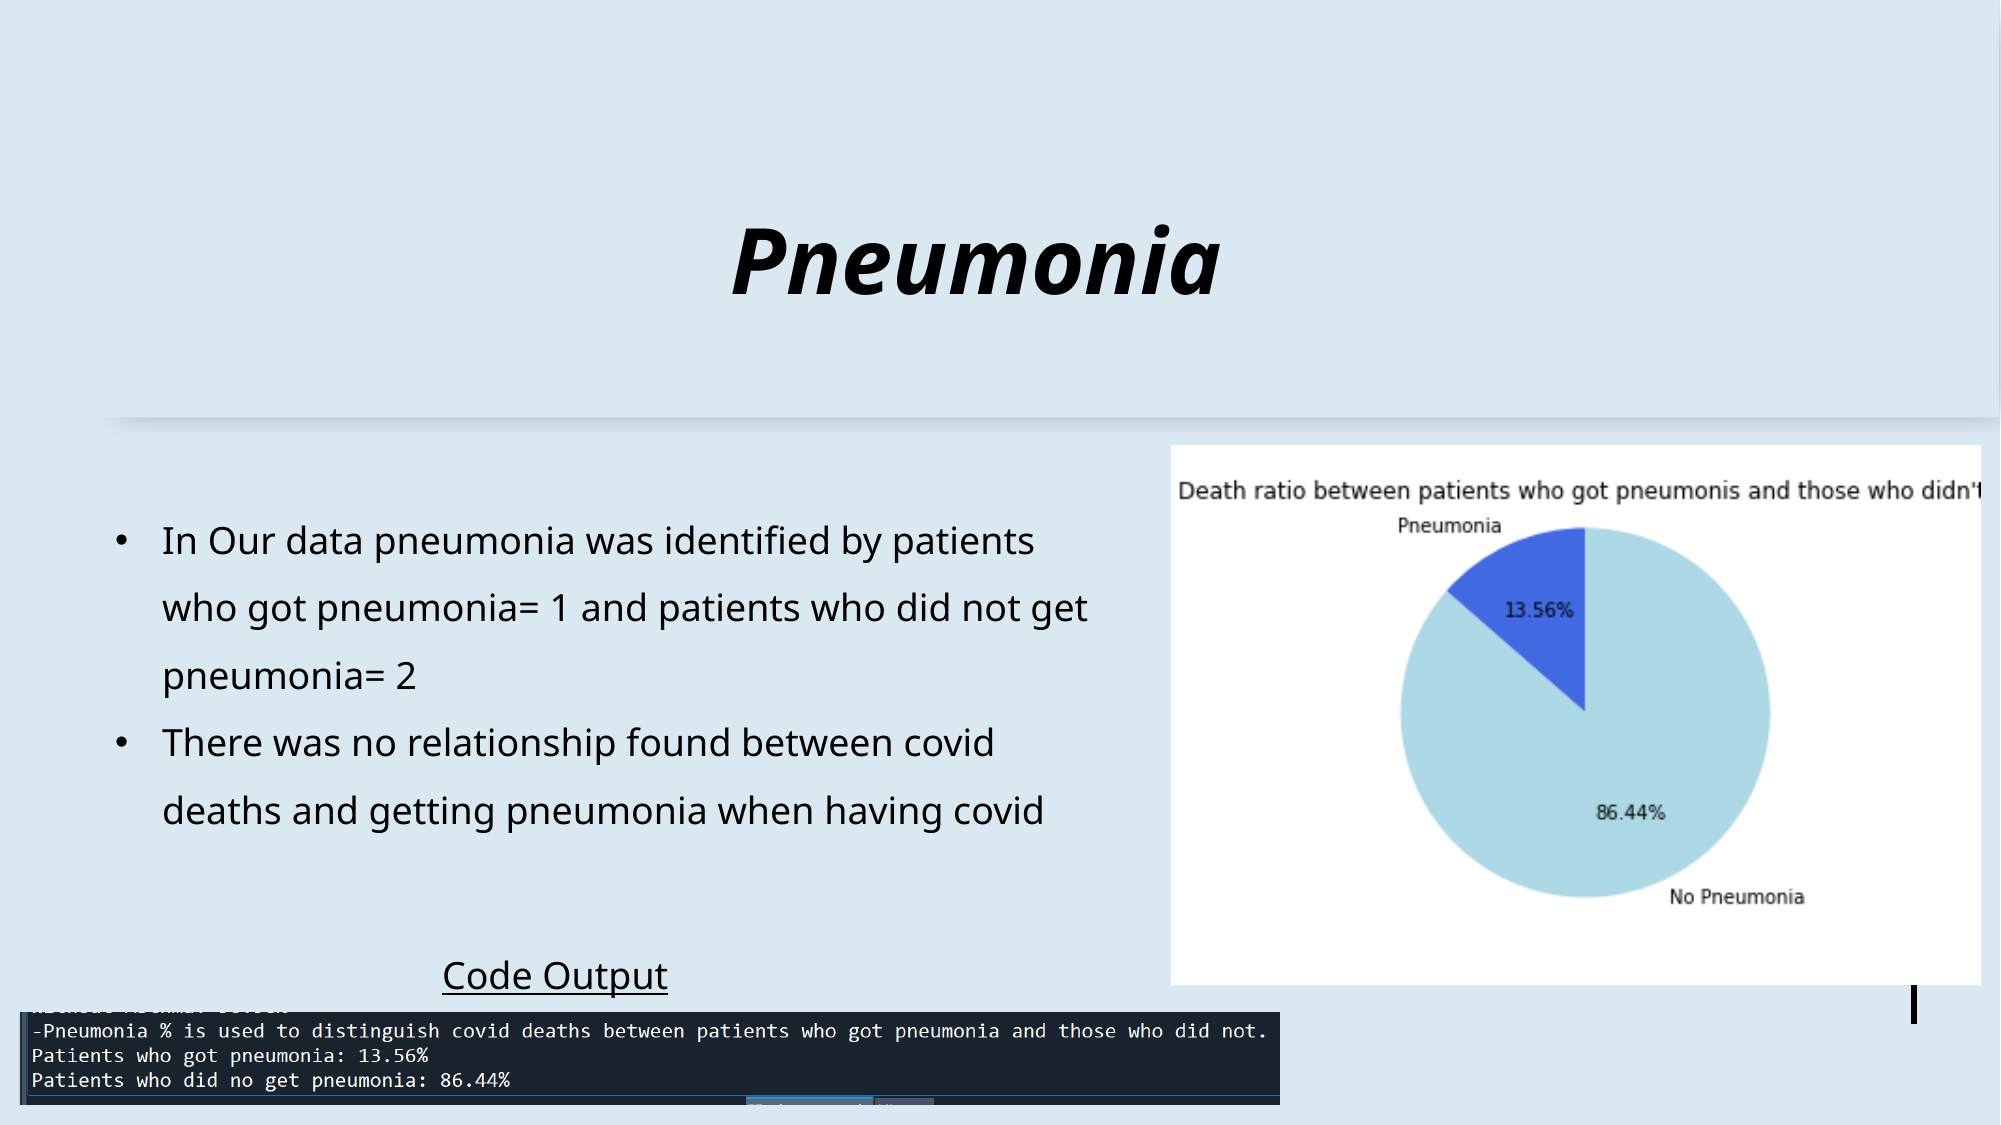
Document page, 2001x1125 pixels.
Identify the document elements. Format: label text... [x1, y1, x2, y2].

text_box Code Output [427, 944, 1085, 1005]
title Pneumonia [124, 140, 1828, 376]
picture [19, 1012, 1280, 1105]
text_box In Our data pneumonia was identified by patients who got pneumonia= 1 and patients who did not get pneumonia= 2 There was no relationship found between covid deaths and getting pneumonia when having covid [100, 486, 1123, 840]
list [1171, 445, 1981, 985]
